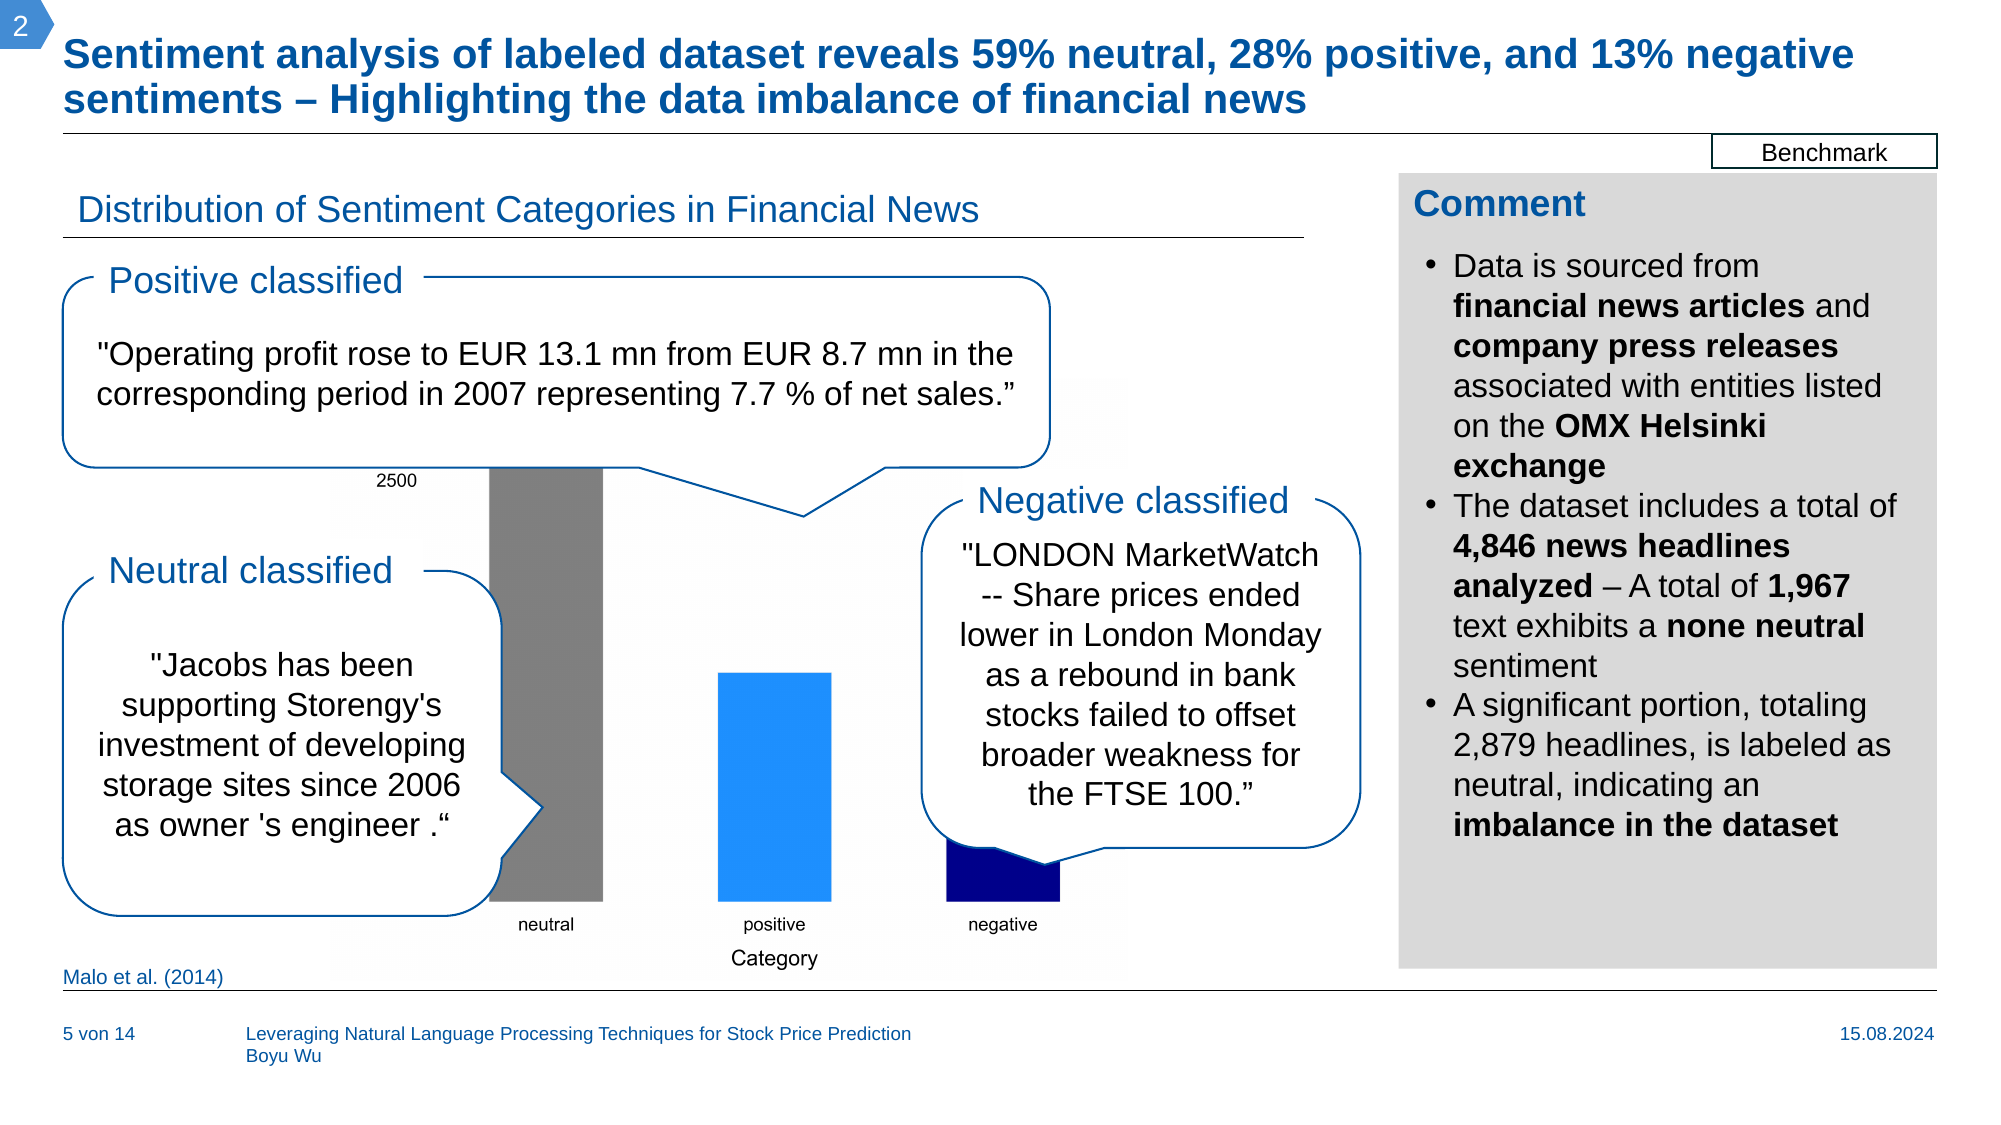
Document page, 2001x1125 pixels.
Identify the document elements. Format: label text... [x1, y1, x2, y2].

text_box Data is sourced from financial news articles and company press releases associated with entities listed on the OMX Helsinki exchange The dataset includes a total of 4,846 news headlines analyzed – A total of 1,967 text exhibits a none neutral sentiment A significant portion, totaling 2,879 headlines, is labeled as neutral, indicating an imbalance in the dataset [1409, 236, 1915, 953]
text_box Malo et al. (2014) [62, 963, 980, 991]
footer 5 von 14 [62, 1021, 223, 1087]
text_box Neutral classified [93, 538, 330, 599]
text_box [1398, 172, 1938, 970]
text_box Negative classified [1128, 468, 1316, 529]
text_box 2 [0, 6, 41, 43]
title Sentiment analysis of labeled dataset reveals 59% neutral, 28% positive, and 13% negative sentiments – Highlighting the data imbalance of financial news [63, 33, 1937, 123]
text_box "Jacobs has been supporting Storengy's investment of developing storage sites since 2006 as owner 's engineer .“ [61, 576, 330, 917]
picture [330, 378, 1128, 981]
text_box "LONDON MarketWatch -- Share prices ended lower in London Monday as a rebound in bank stocks failed to offset broader weakness for the FTSE 100.” [1128, 498, 1362, 849]
text_box Comment [1397, 171, 1604, 232]
text_box "Operating profit rose to EUR 13.1 mn from EUR 8.7 mn in the corresponding period in 2007 representing 7.7 % of net sales.” [61, 275, 1051, 469]
text_box Benchmark [1711, 133, 1938, 169]
text_box [0, 0, 56, 50]
text_box Positive classified [93, 248, 425, 309]
text_box Distribution of Sentiment Categories in Financial News [62, 177, 1158, 237]
